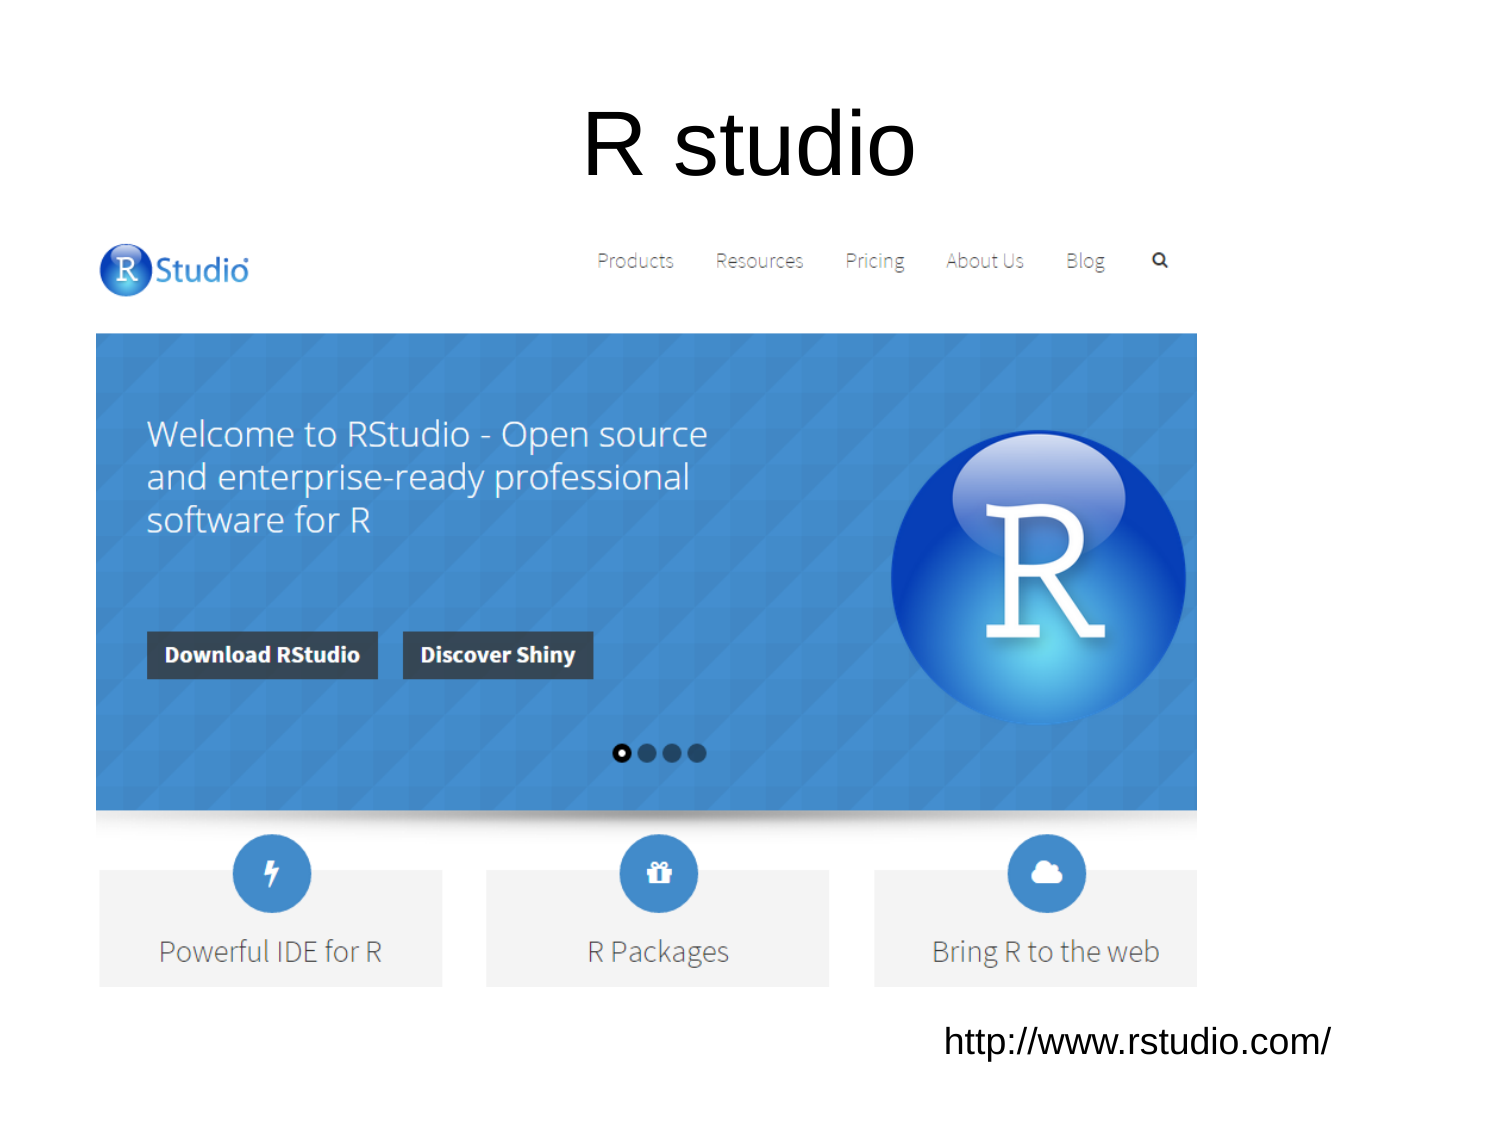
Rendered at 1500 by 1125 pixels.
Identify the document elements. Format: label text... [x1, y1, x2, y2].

text_box http://www.rstudio.com/ [929, 1009, 1347, 1070]
title R studio [75, 45, 1425, 233]
picture [96, 219, 1198, 987]
